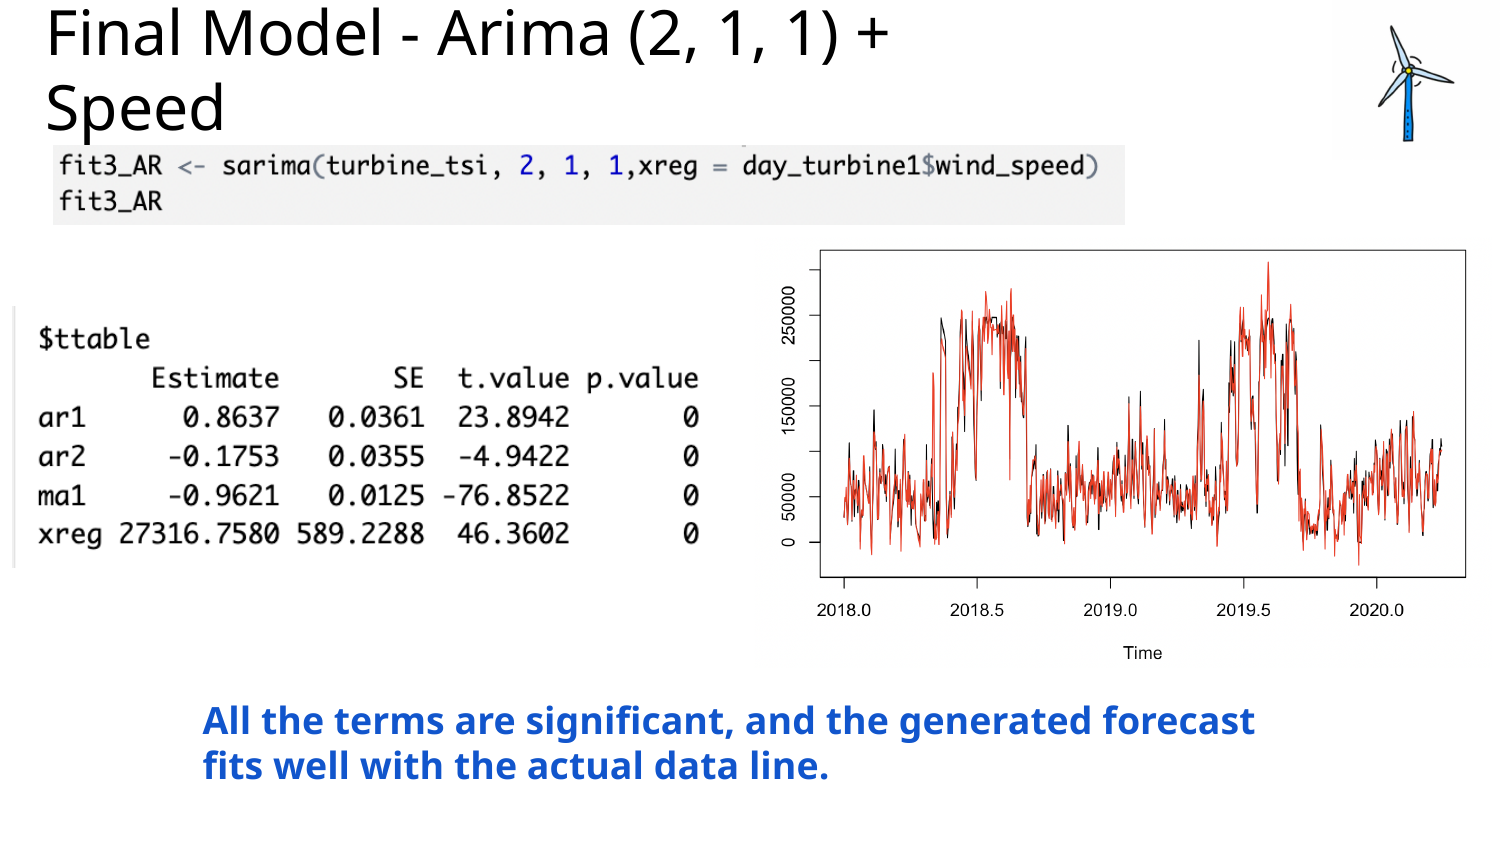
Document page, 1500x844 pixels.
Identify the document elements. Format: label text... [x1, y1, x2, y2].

text_box All the terms are significant, and the generated forecast fits well with the actual data line. [187, 682, 1277, 802]
picture [1332, 0, 1500, 160]
title Final Model - Arima (2, 1, 1) + Speed [45, 28, 958, 108]
picture [11, 237, 1492, 669]
picture [53, 145, 1126, 225]
